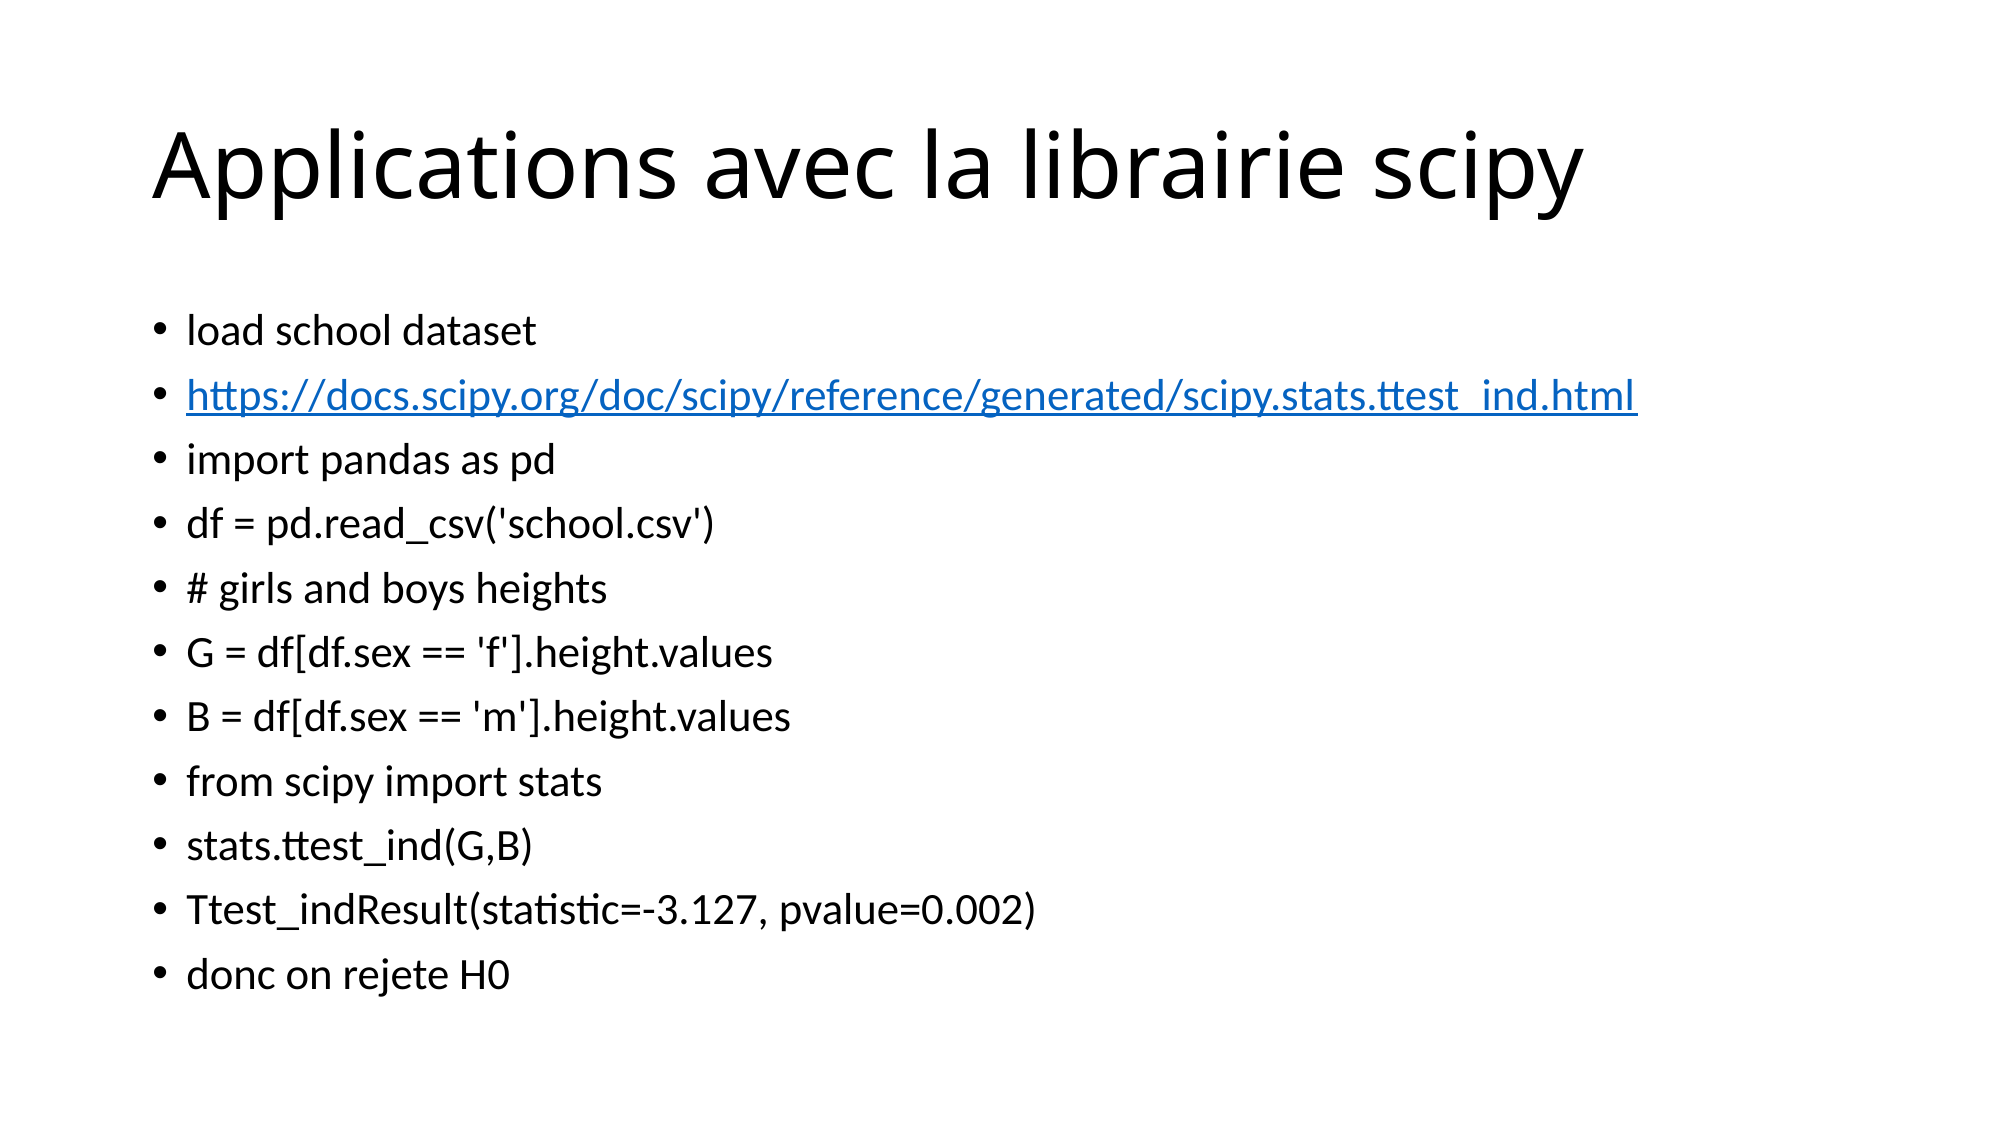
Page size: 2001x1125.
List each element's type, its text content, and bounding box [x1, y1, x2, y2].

title Applications avec la librairie scipy [137, 59, 1863, 278]
list load school dataset https://docs.scipy.org/doc/scipy/reference/generated/scipy.stats.ttest_ind.html import pandas as pd df = pd.read_csv('school.csv') # girls and boys heights G = df[df.sex == 'f'].height.values B = df[df.sex == 'm'].height.values from scipy import stats stats.ttest_ind(G,B) Ttest_indResult(statistic=-3.127, pvalue=0.002) donc on rejete H0 [137, 299, 1863, 1014]
